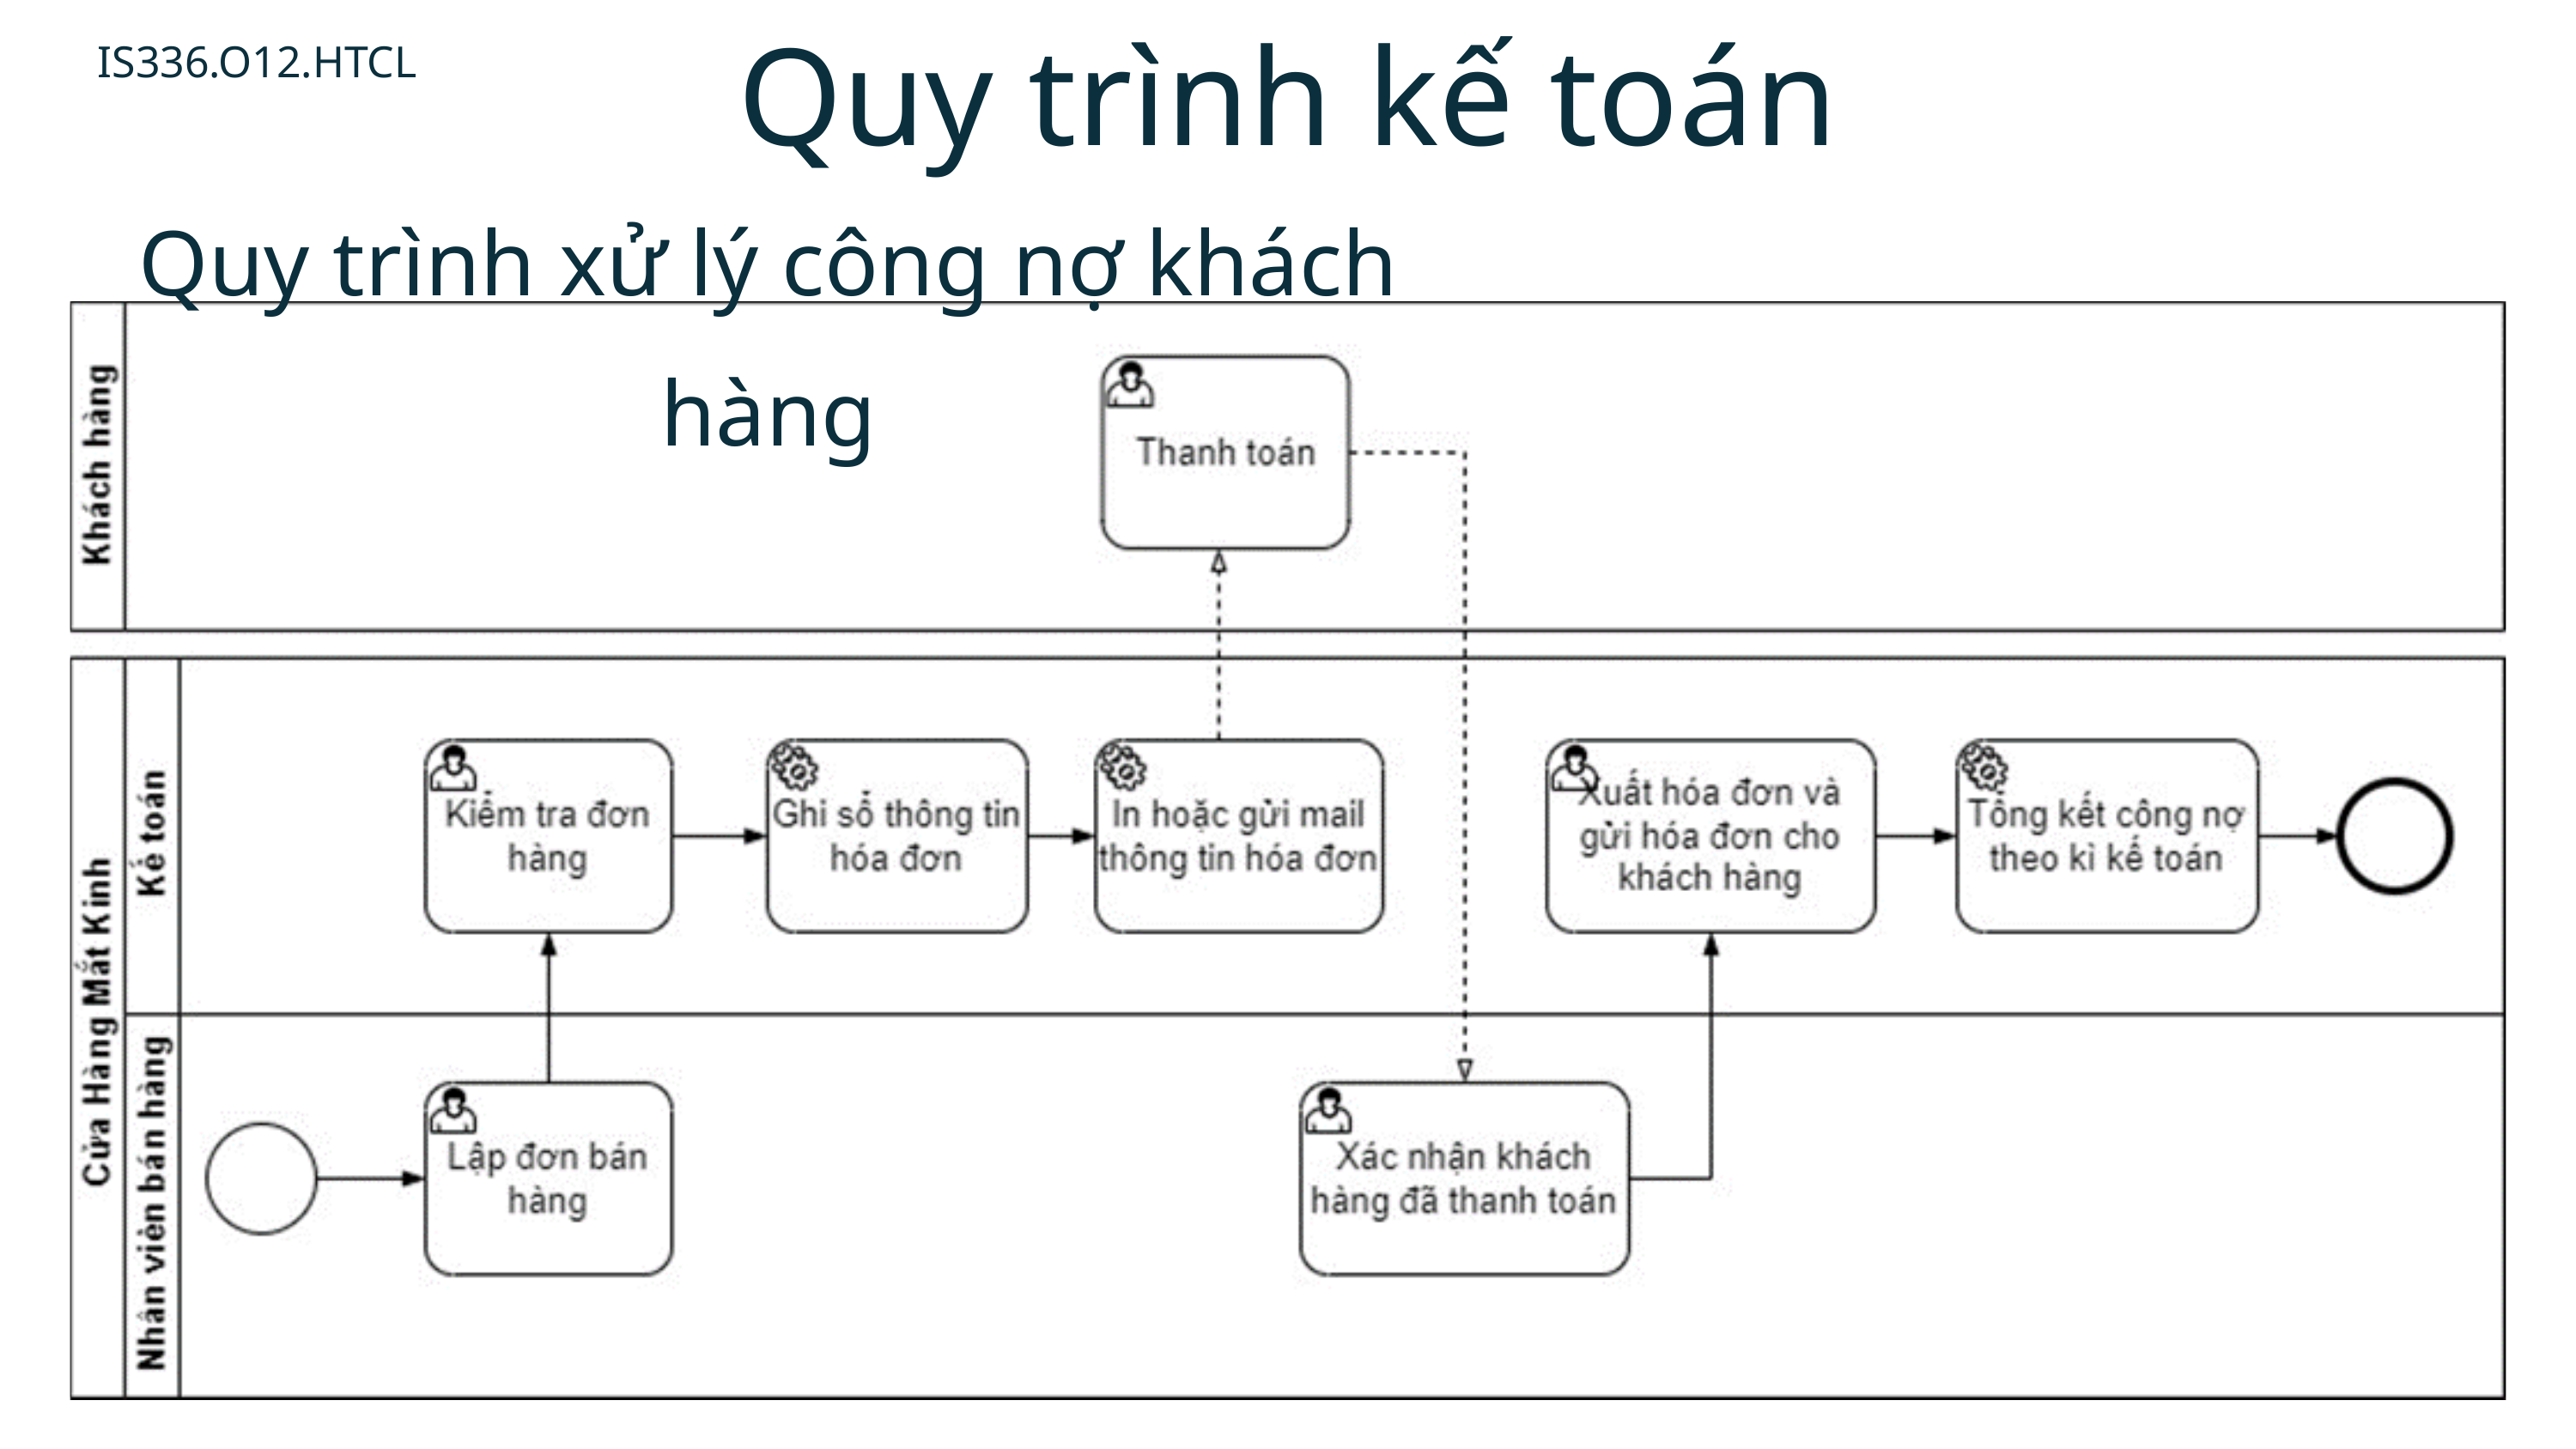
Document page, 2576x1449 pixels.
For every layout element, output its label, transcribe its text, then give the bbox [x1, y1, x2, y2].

text_box Quy trình xử lý công nợ khách hàng [70, 163, 1467, 464]
text_box [70, 301, 2506, 1400]
text_box Quy trình kế toán [369, 29, 2207, 175]
text_box IS336.O12.HTCL [97, 40, 428, 88]
